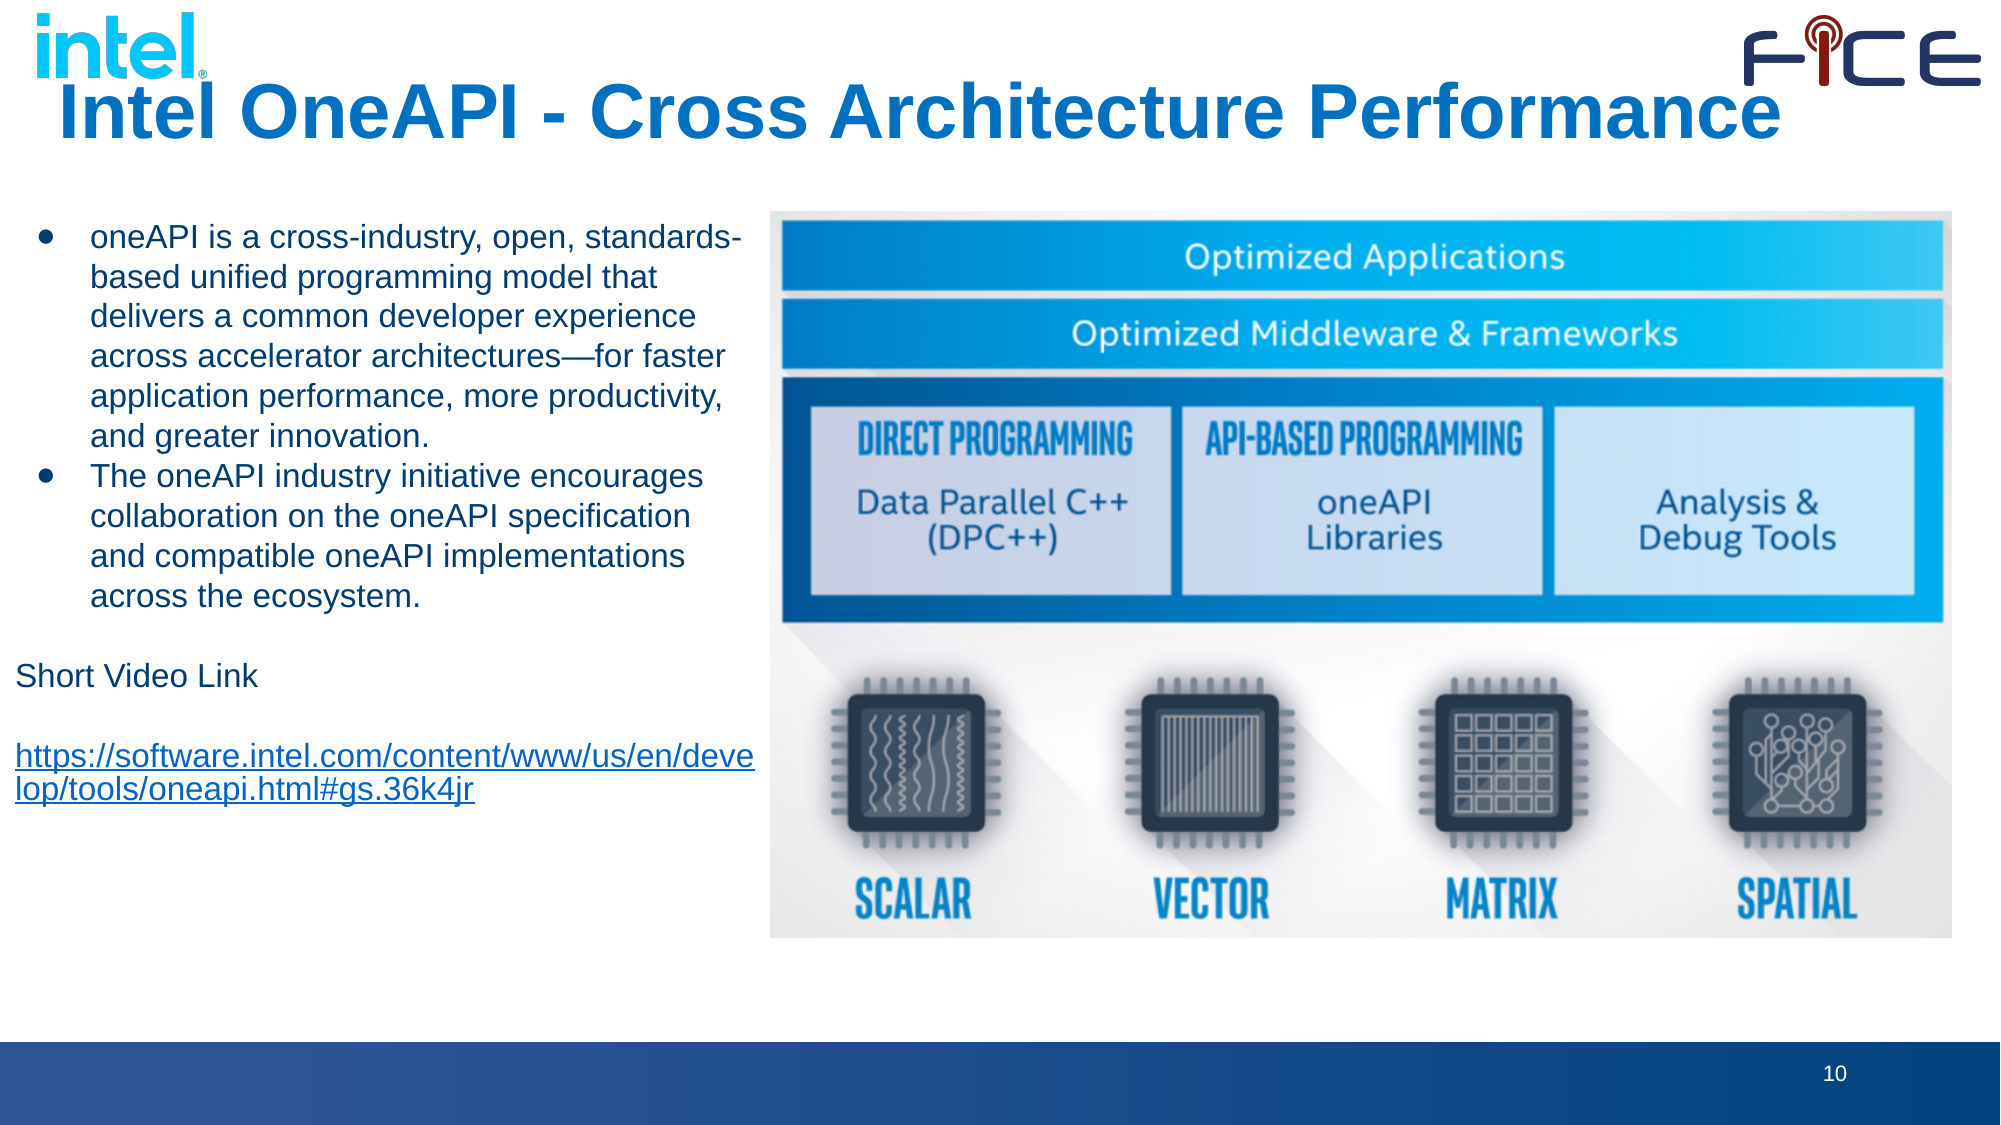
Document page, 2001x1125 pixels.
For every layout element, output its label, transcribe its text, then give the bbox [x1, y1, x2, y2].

slide_number 10 [1412, 1042, 1863, 1103]
picture [770, 211, 1952, 939]
text_box Intel OneAPI - Cross Architecture Performance [43, 53, 1927, 162]
picture [68, 43, 87, 53]
text_box oneAPI is a cross-industry, open, standards-based unified programming model that delivers a common developer experience across accelerator architectures—for faster application performance, more productivity, and greater innovation. The oneAPI industry initiative encourages collaboration on the oneAPI specification and compatible oneAPI implementations across the ecosystem. Short Video Link https://software.intel.com/content/www/us/en/develop/tools/oneapi.html#gs.36k4jr [0, 207, 771, 990]
picture [142, 43, 164, 51]
picture [35, 11, 208, 80]
picture [1744, 15, 1981, 86]
